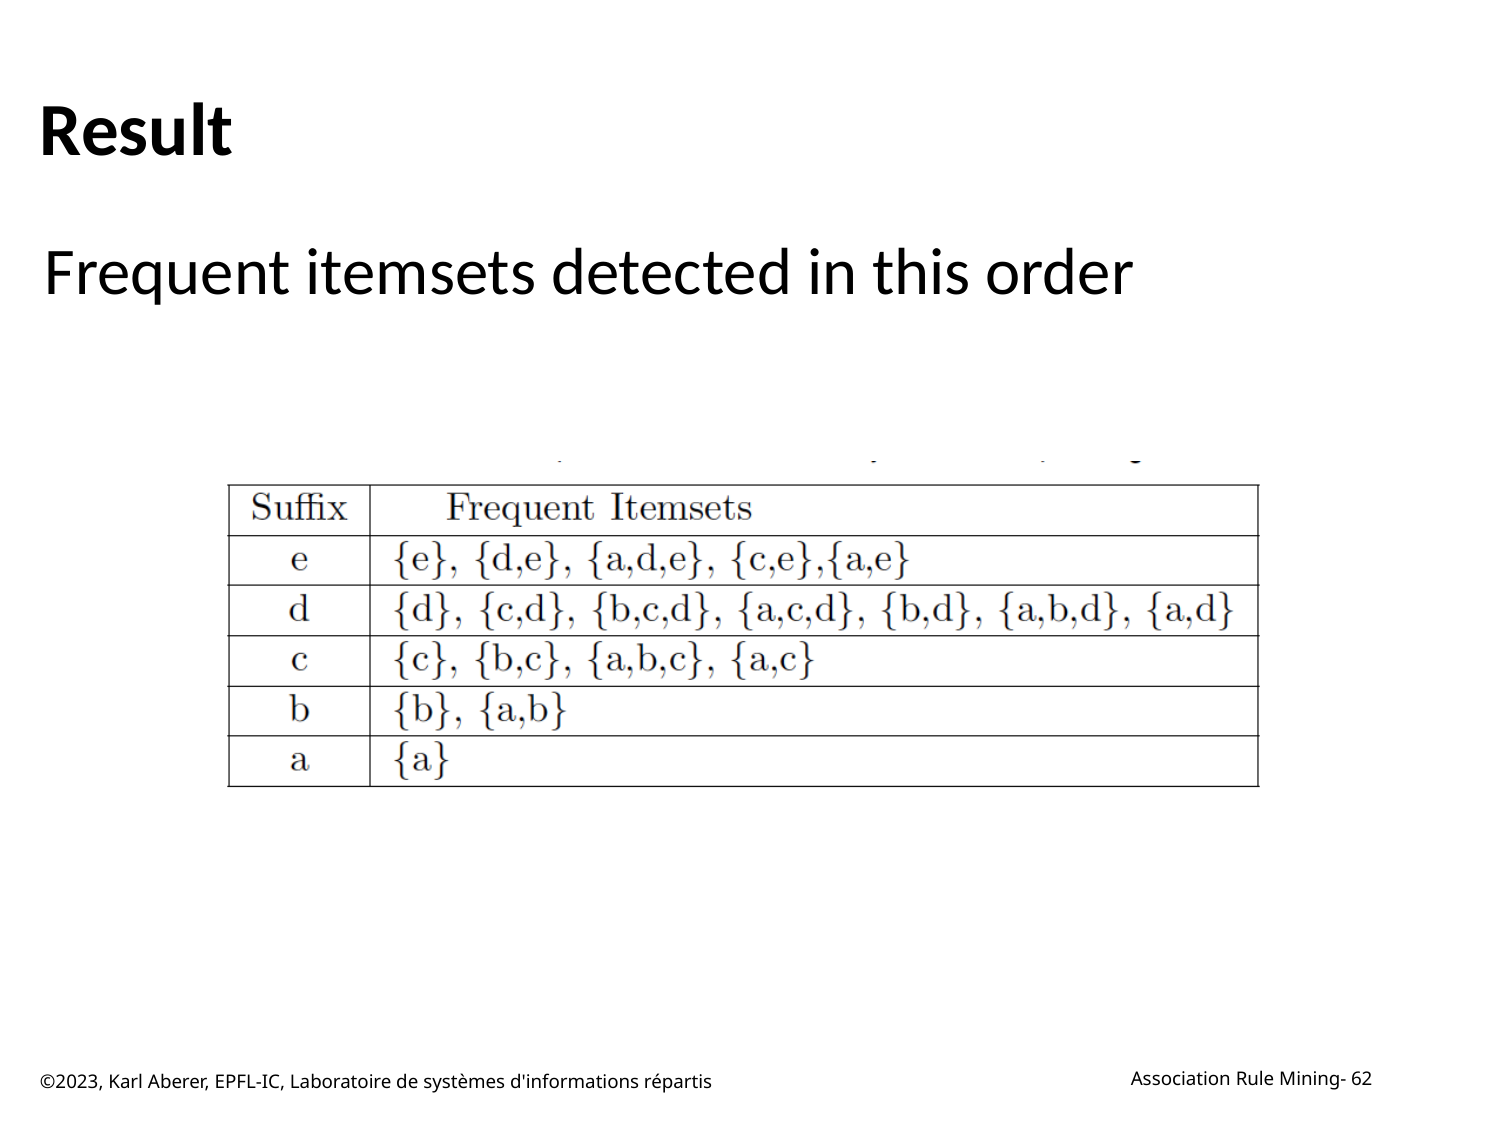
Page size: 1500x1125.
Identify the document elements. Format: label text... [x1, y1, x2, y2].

list Frequent itemsets detected in this order [29, 219, 1393, 1046]
picture [170, 461, 1288, 813]
title Result [24, 49, 1388, 201]
footer ©2023, Karl Aberer, EPFL-IC, Laboratoire de systèmes d'informations répartis [24, 1062, 988, 1101]
